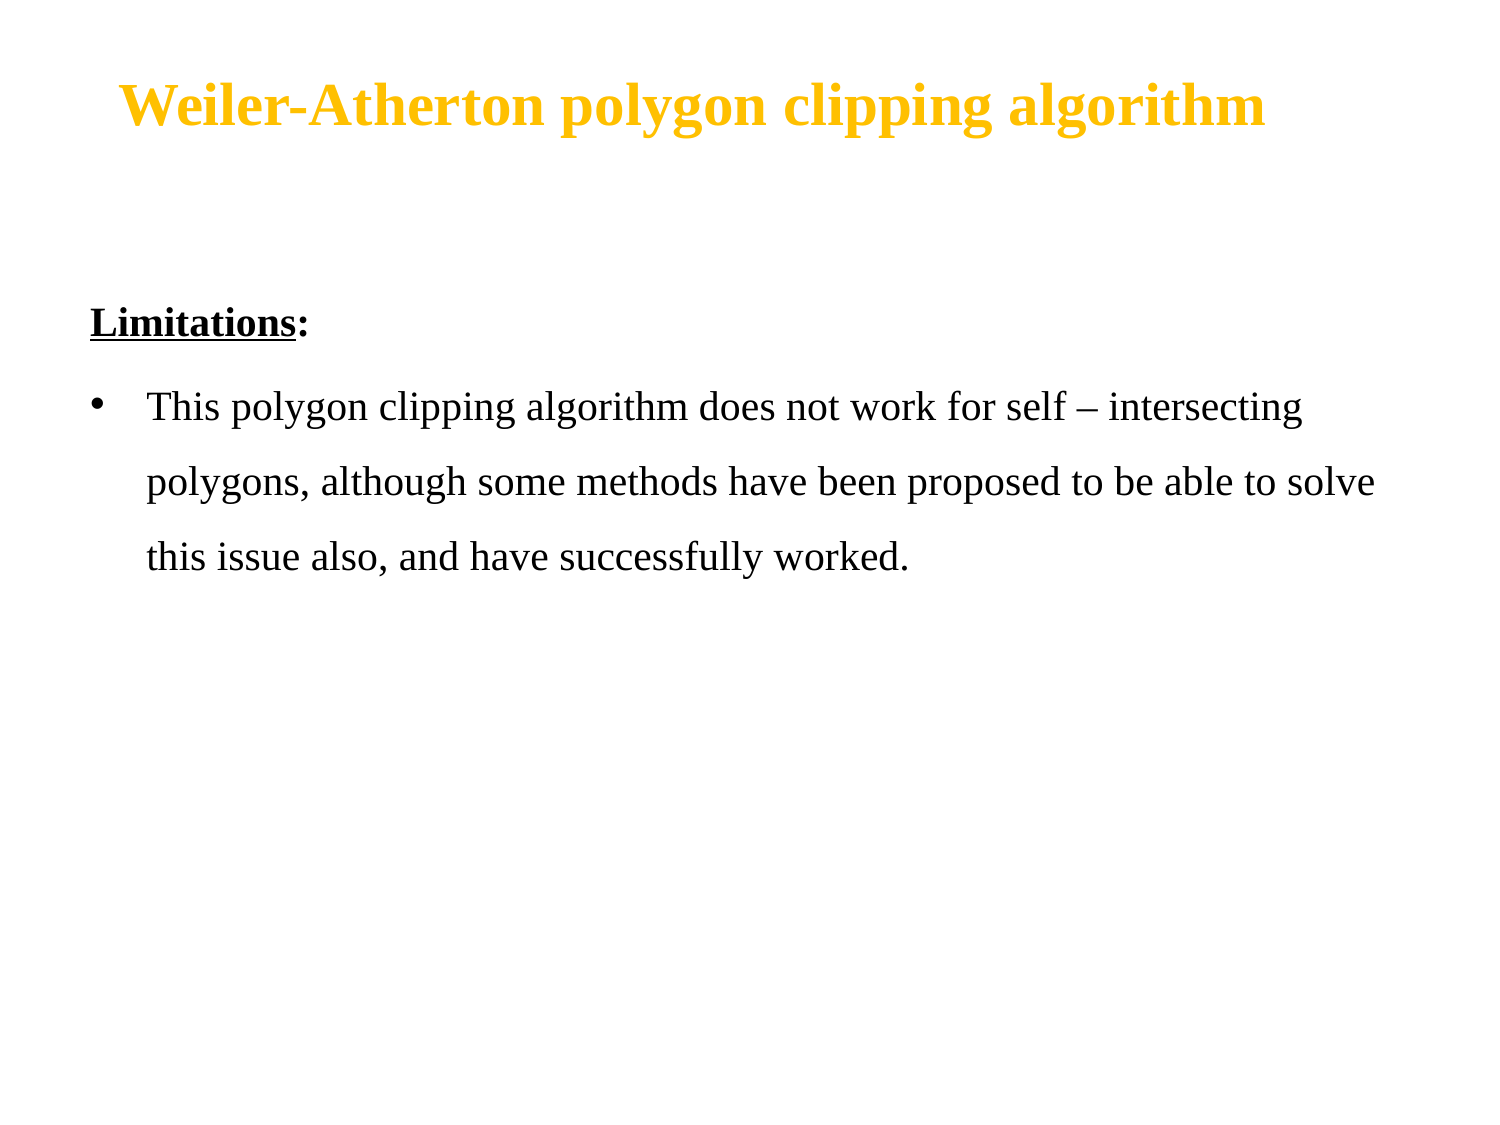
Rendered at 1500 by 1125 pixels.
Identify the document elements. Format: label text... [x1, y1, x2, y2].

title Weiler-Atherton polygon clipping algorithm [17, 56, 1368, 244]
list Limitations: This polygon clipping algorithm does not work for self – intersecting polygons, although some methods have been proposed to be able to solve this issue also, and have successfully worked. [75, 262, 1425, 1005]
